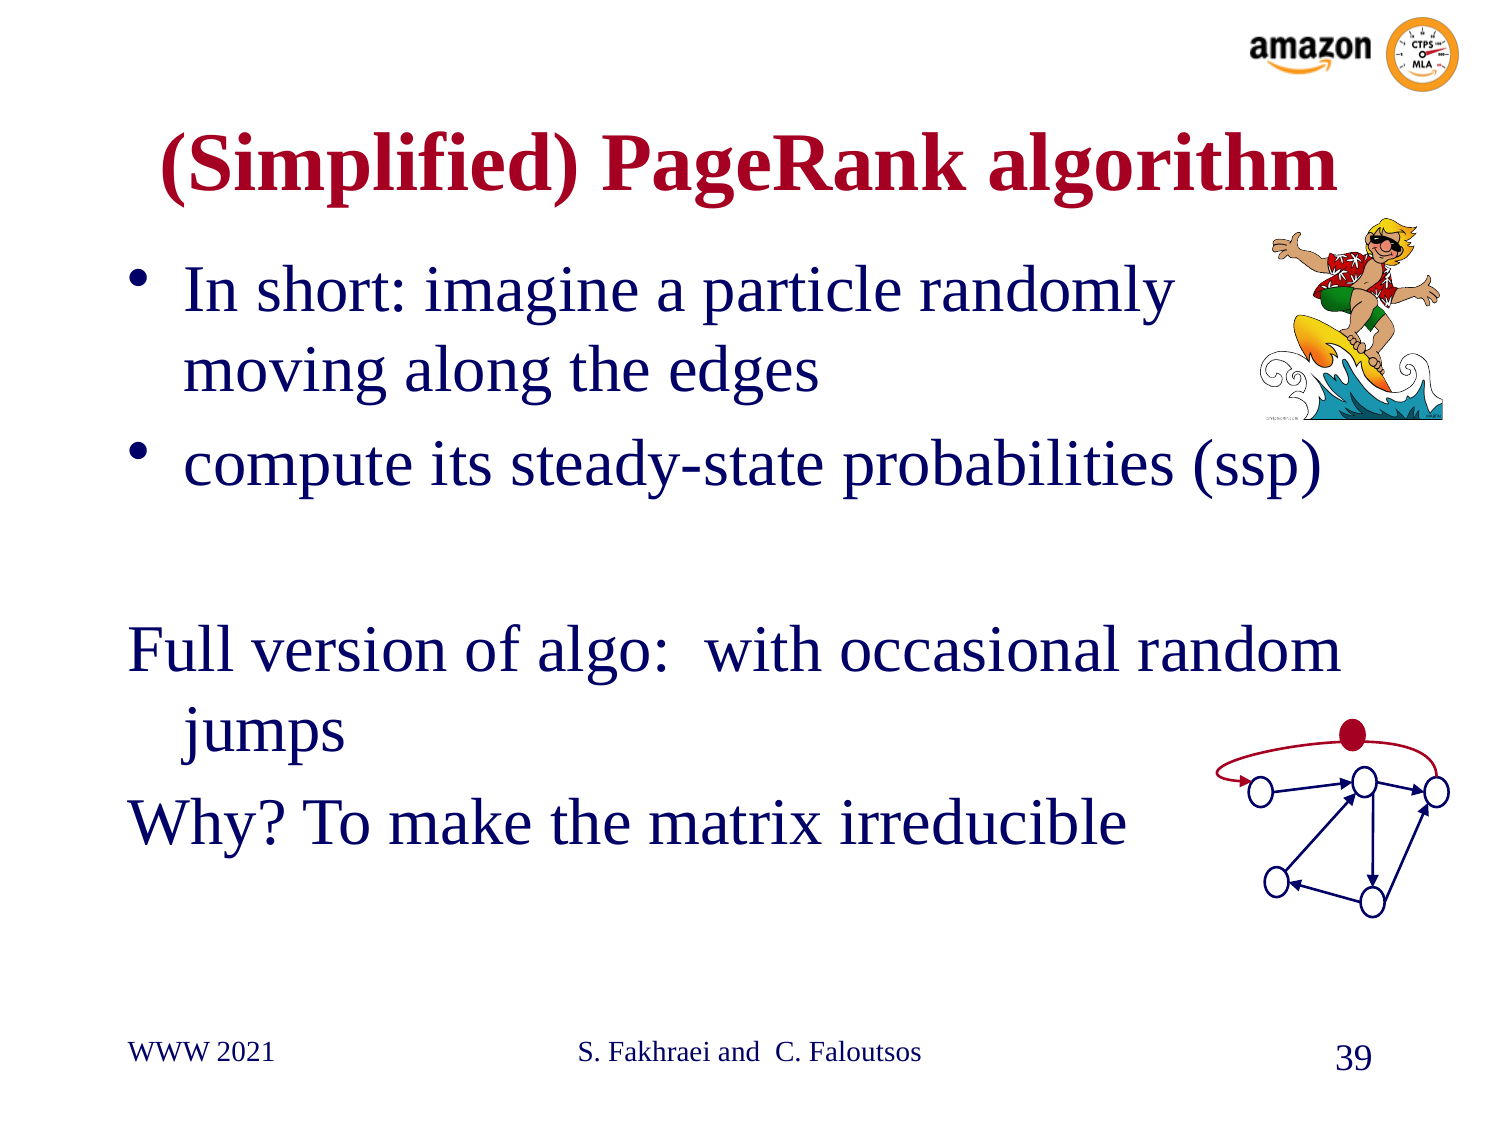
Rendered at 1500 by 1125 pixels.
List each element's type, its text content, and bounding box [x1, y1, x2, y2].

footer S. Fakhraei and C. Faloutsos [512, 1024, 988, 1101]
picture [1239, 16, 1460, 93]
slide_number 39 [1074, 1024, 1388, 1101]
picture [1256, 212, 1449, 425]
list In short: imagine a particle randomly moving along the edges compute its steady-state probabilities (ssp) Full version of algo: with occasional random jumps Why? To make the matrix irreducible [112, 237, 1388, 1001]
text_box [1248, 766, 1449, 918]
slide_number WWW 2021 [112, 1024, 426, 1101]
text_box [1340, 720, 1365, 751]
title (Simplified) PageRank algorithm [112, 99, 1388, 213]
